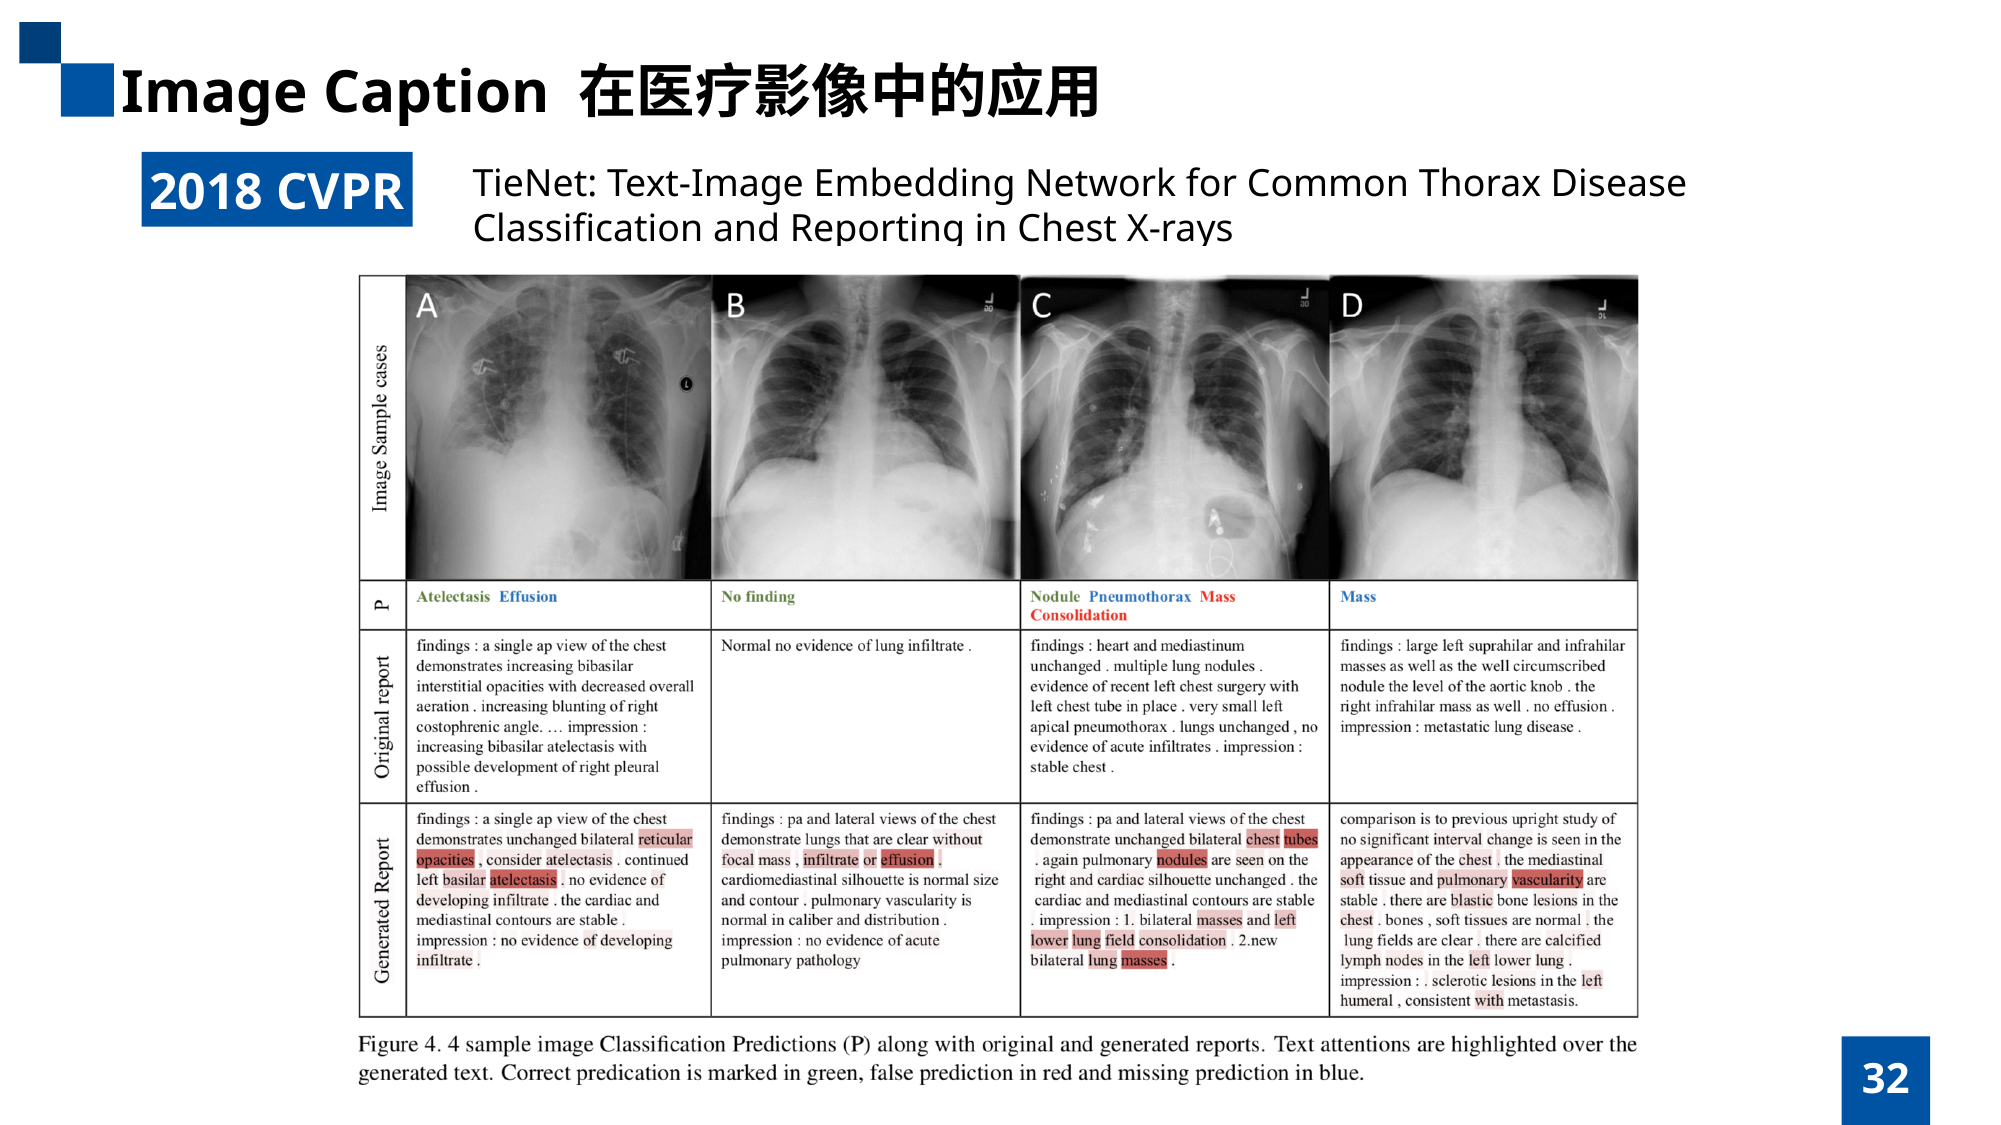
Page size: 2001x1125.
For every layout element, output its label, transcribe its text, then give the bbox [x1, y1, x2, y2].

text_box TieNet: Text-Image Embedding Network for Common Thorax Disease Classification and Reporting in Chest X-rays [464, 151, 1889, 257]
text_box 2018 CVPR [141, 151, 413, 227]
text_box Image Caption 在医疗影像中的应用 [114, 47, 1398, 132]
slide_number 32 [1847, 1047, 1925, 1114]
picture [329, 246, 1671, 1108]
